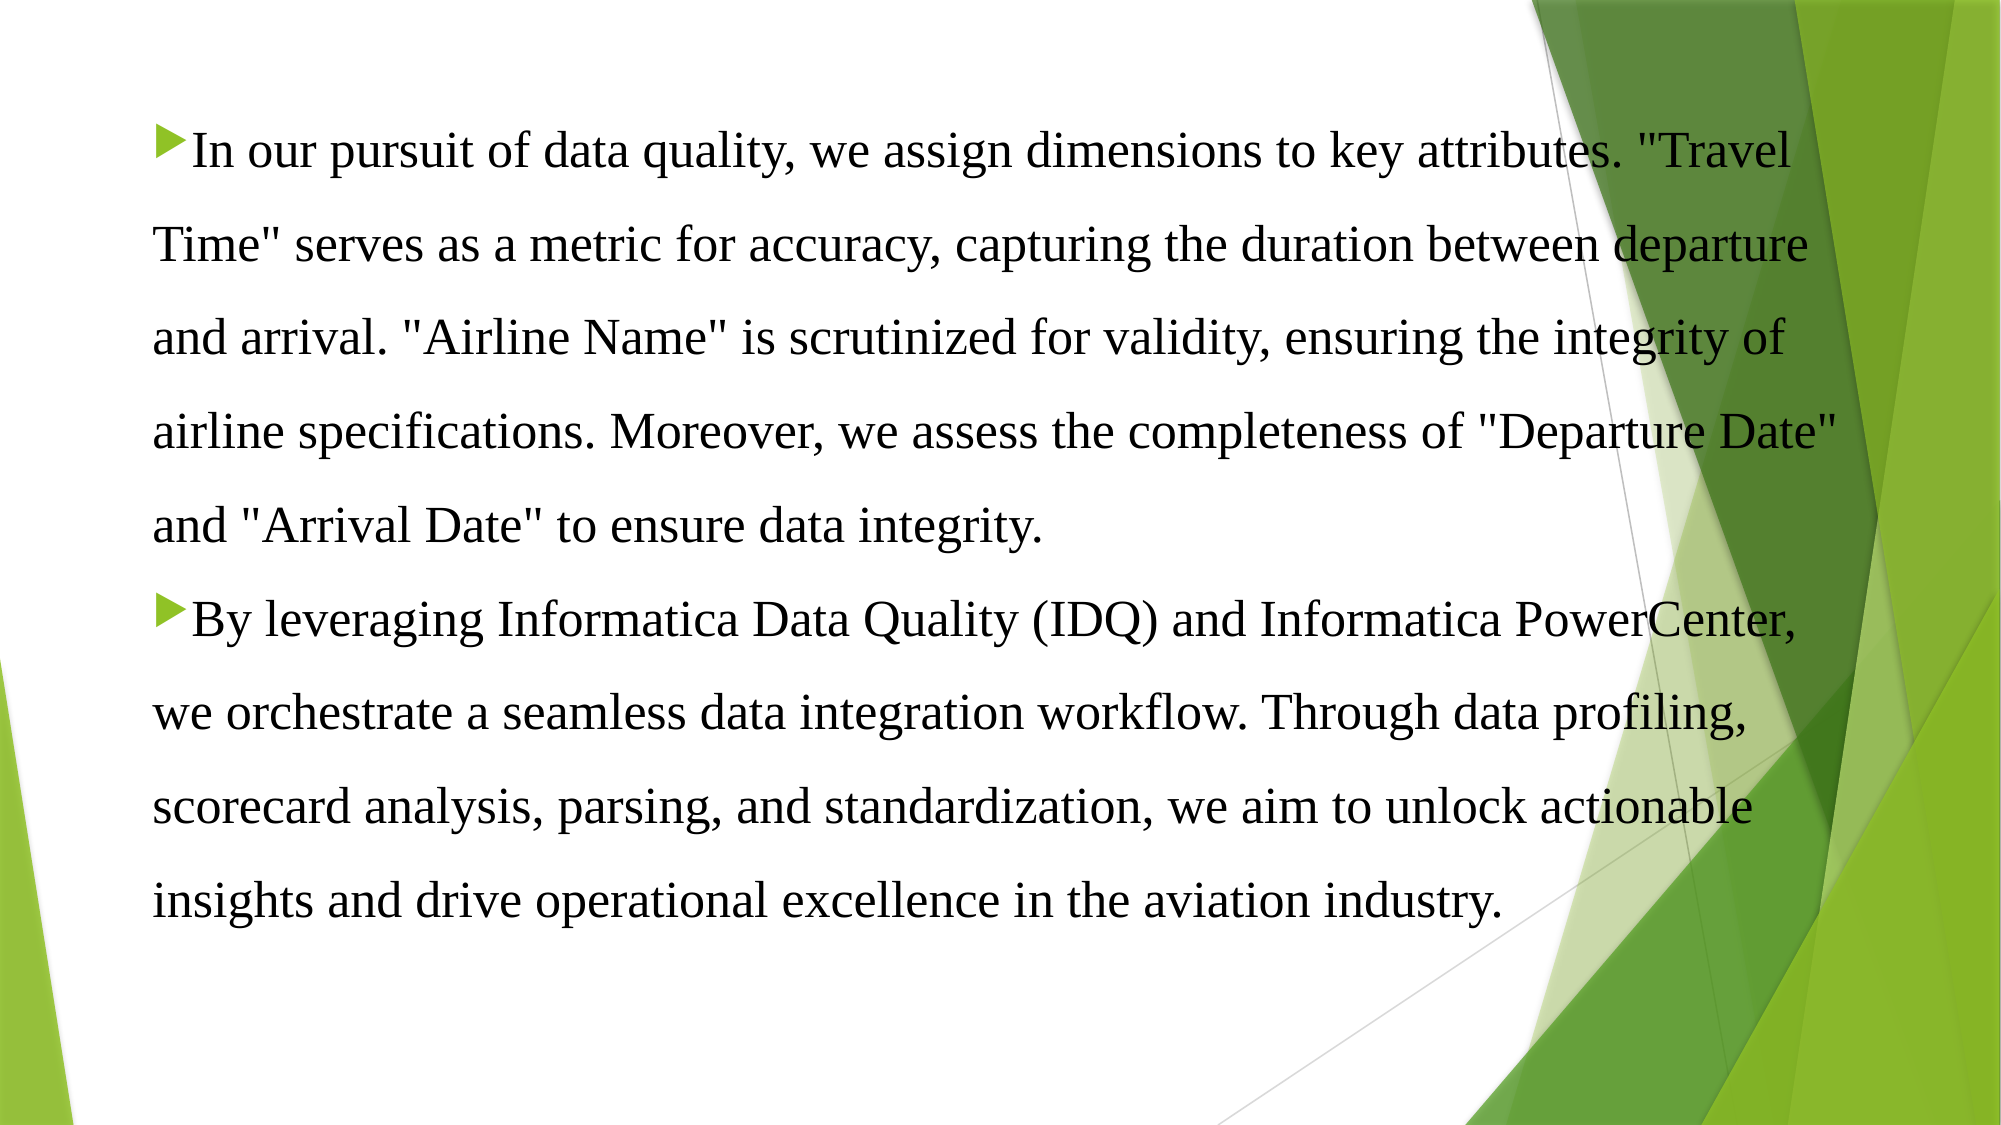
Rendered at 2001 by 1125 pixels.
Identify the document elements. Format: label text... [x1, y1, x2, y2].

list In our pursuit of data quality, we assign dimensions to key attributes. "Travel Time" serves as a metric for accuracy, capturing the duration between departure and arrival. "Airline Name" is scrutinized for validity, ensuring the integrity of airline specifications. Moreover, we assess the completeness of "Departure Date" and "Arrival Date" to ensure data integrity. By leveraging Informatica Data Quality (IDQ) and Informatica PowerCenter, we orchestrate a seamless data integration workflow. Through data profiling, scorecard analysis, parsing, and standardization, we aim to unlock actionable insights and drive operational excellence in the aviation industry. [137, 76, 1863, 1014]
